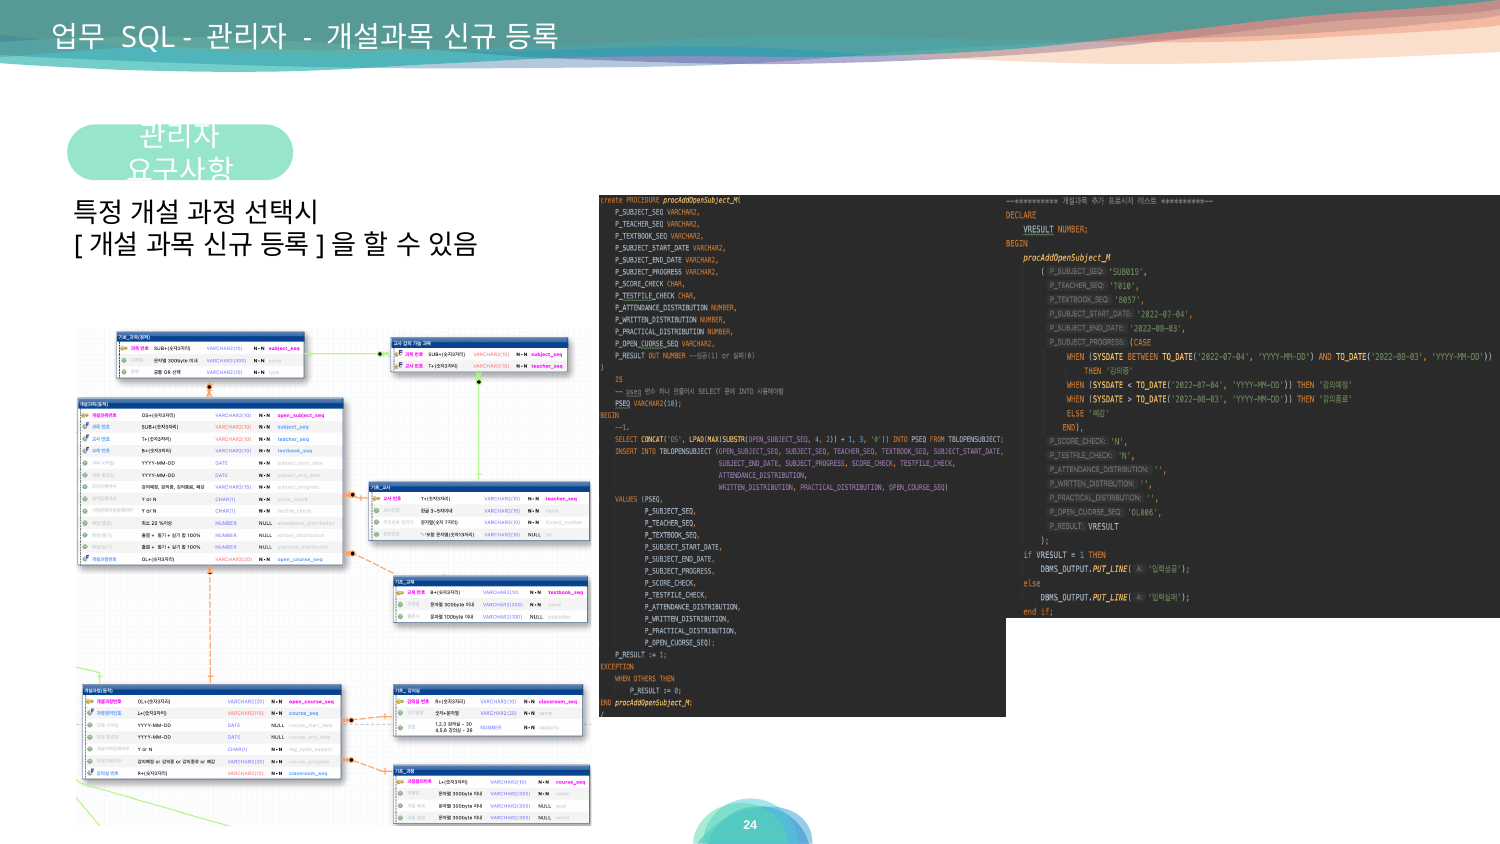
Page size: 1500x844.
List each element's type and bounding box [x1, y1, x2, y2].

text_box [692, 783, 818, 844]
picture [599, 195, 1500, 717]
text_box [0, 0, 1500, 73]
picture [75, 328, 592, 826]
text_box [58, 124, 547, 277]
